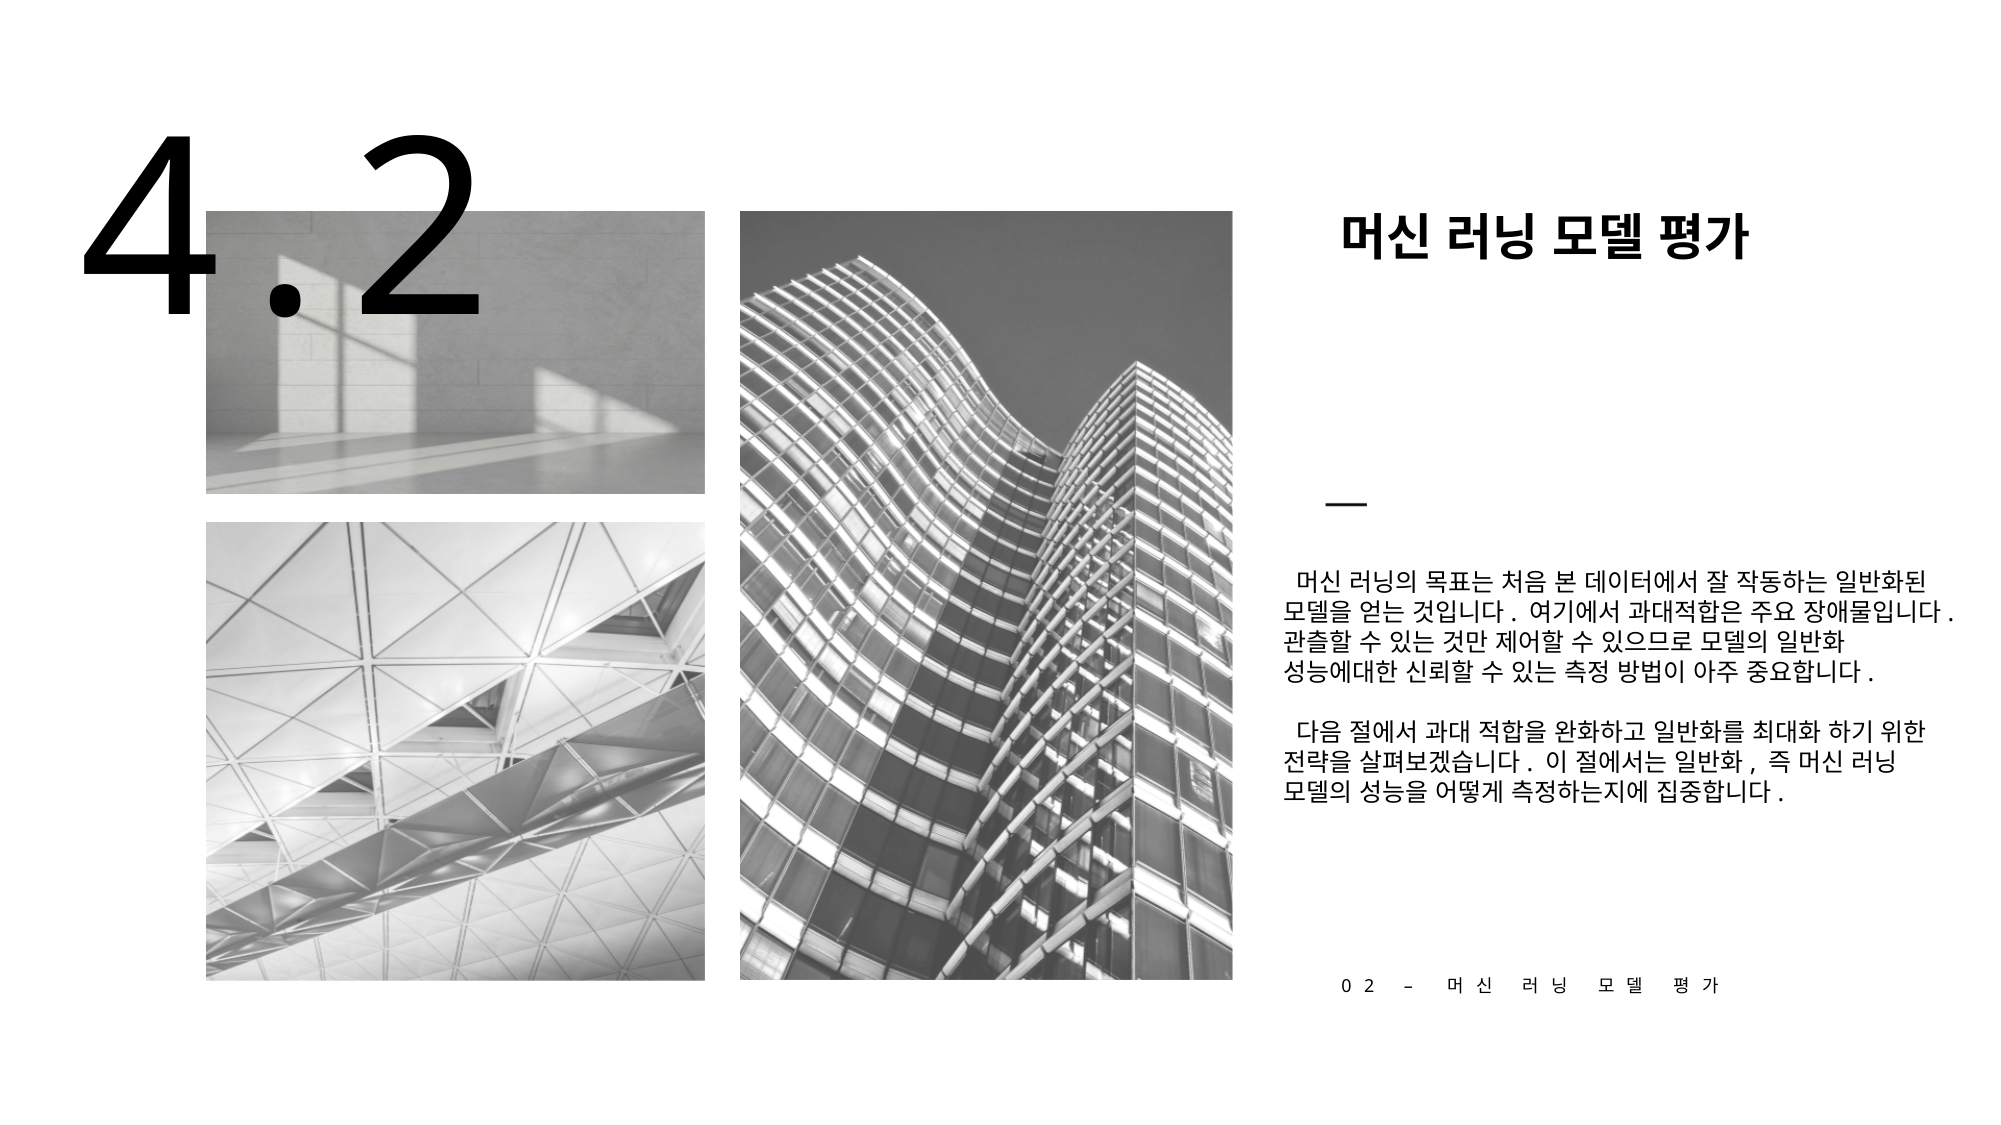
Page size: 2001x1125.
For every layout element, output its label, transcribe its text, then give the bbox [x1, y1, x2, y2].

text_box 02 – 머신 러닝 모델 평가 [1326, 966, 2000, 1003]
text_box 4.2 [59, 60, 513, 372]
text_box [1325, 499, 1367, 510]
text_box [740, 211, 1233, 981]
text_box 머신 러닝의 목표는 처음 본 데이터에서 잘 작동하는 일반화된 모델을 얻는 것입니다. 여기에서 과대적합은 주요 장애물입니다. 관츨할 수 있는 것만 제어할 수 있으므로 모델의 일반화 성능에대한 신뢰할 수 있는 측정 방법이 아주 중요합니다. 다음 절에서 과대 적합을 완화하고 일반화를 최대화 하기 위한 전략을 살펴보겠습니다. 이 절에서는 일반화, 즉 머신 러닝 모델의 성능을 어떻게 측정하는지에 집중합니다. [1268, 559, 1976, 814]
text_box 머신 러닝 모델 평가 [1325, 198, 2000, 273]
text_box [206, 211, 705, 495]
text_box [206, 522, 705, 981]
